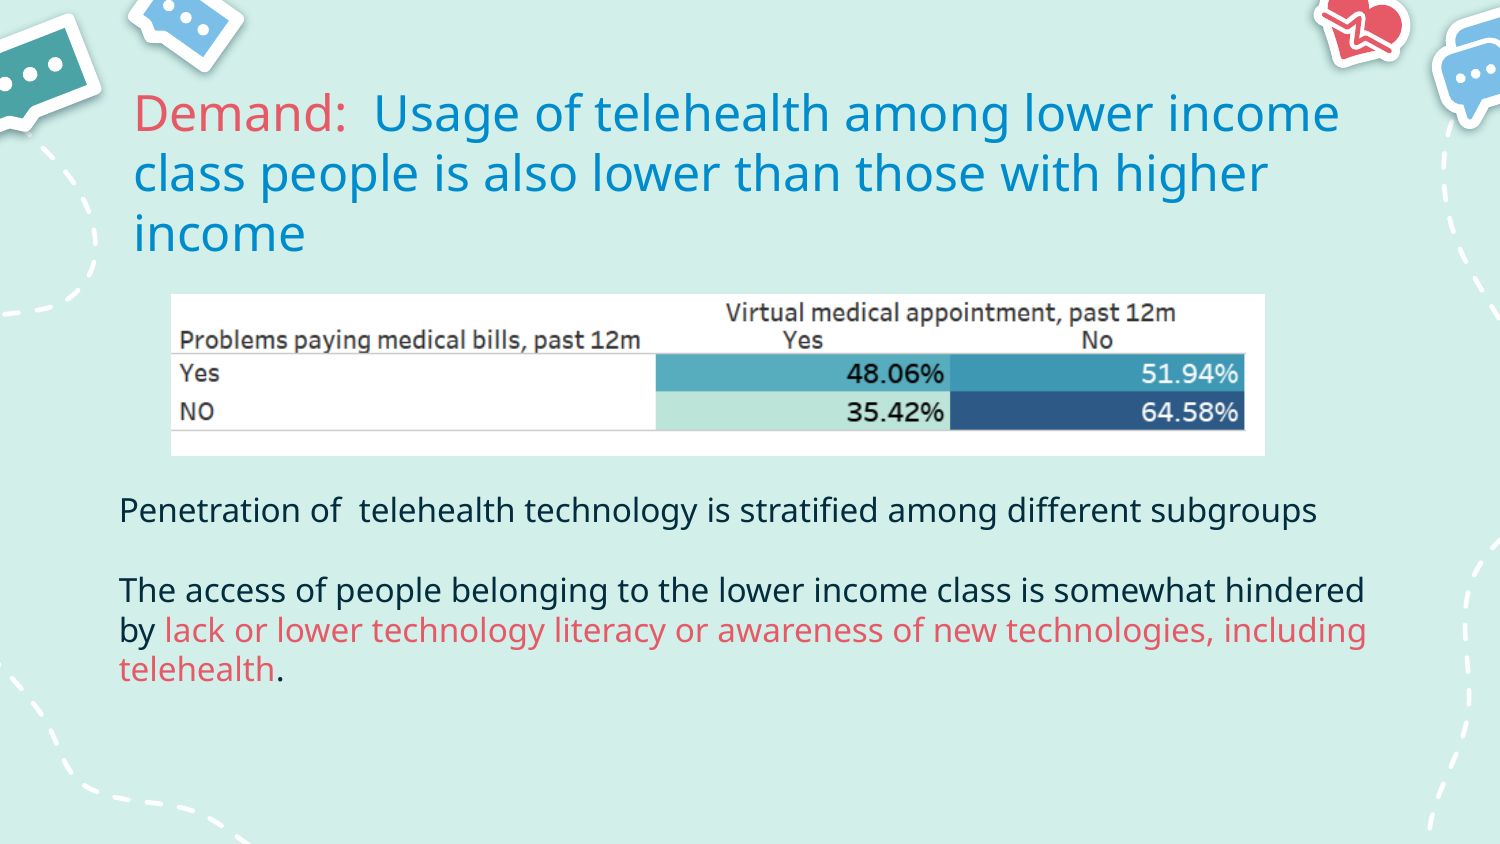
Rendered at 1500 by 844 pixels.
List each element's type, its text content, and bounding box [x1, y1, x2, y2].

title Demand: Usage of telehealth among lower income class people is also lower than those with higher income [118, 124, 1382, 218]
picture [171, 294, 1265, 456]
subtitle Penetration of telehealth technology is stratified among different subgroups The access of people belonging to the lower income class is somewhat hindered by lack or lower technology literacy or awareness of new technologies, including telehealth. [103, 499, 1393, 679]
